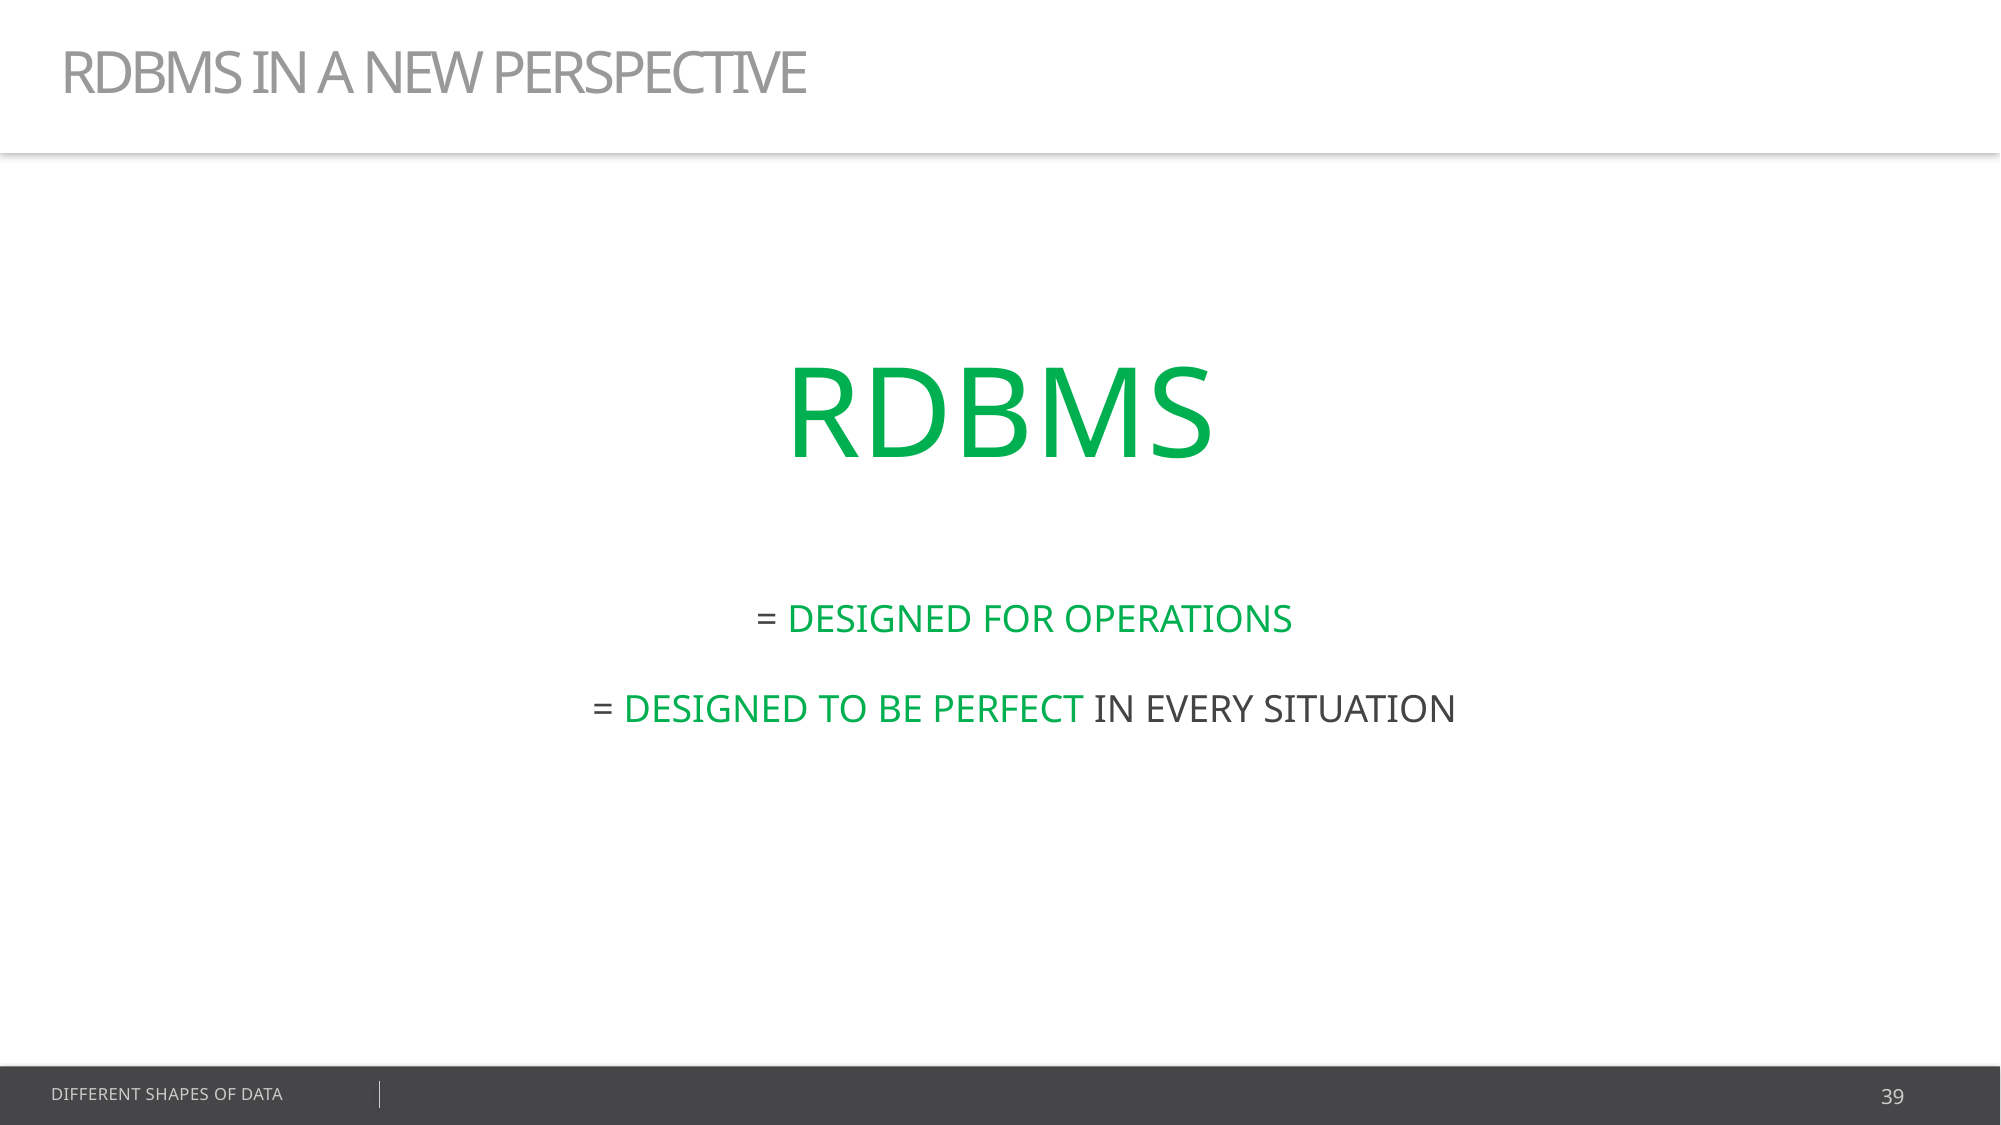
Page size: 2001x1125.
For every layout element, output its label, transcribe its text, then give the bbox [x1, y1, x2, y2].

text_box = DESIGNED FOR OPERATIONS = DESIGNED TO BE PERFECT IN EVERY SITUATION [434, 587, 1615, 738]
text_box RDBMS [768, 325, 1232, 560]
list RDBMS IN A NEW PERSPECTIVE [0, 0, 2000, 153]
